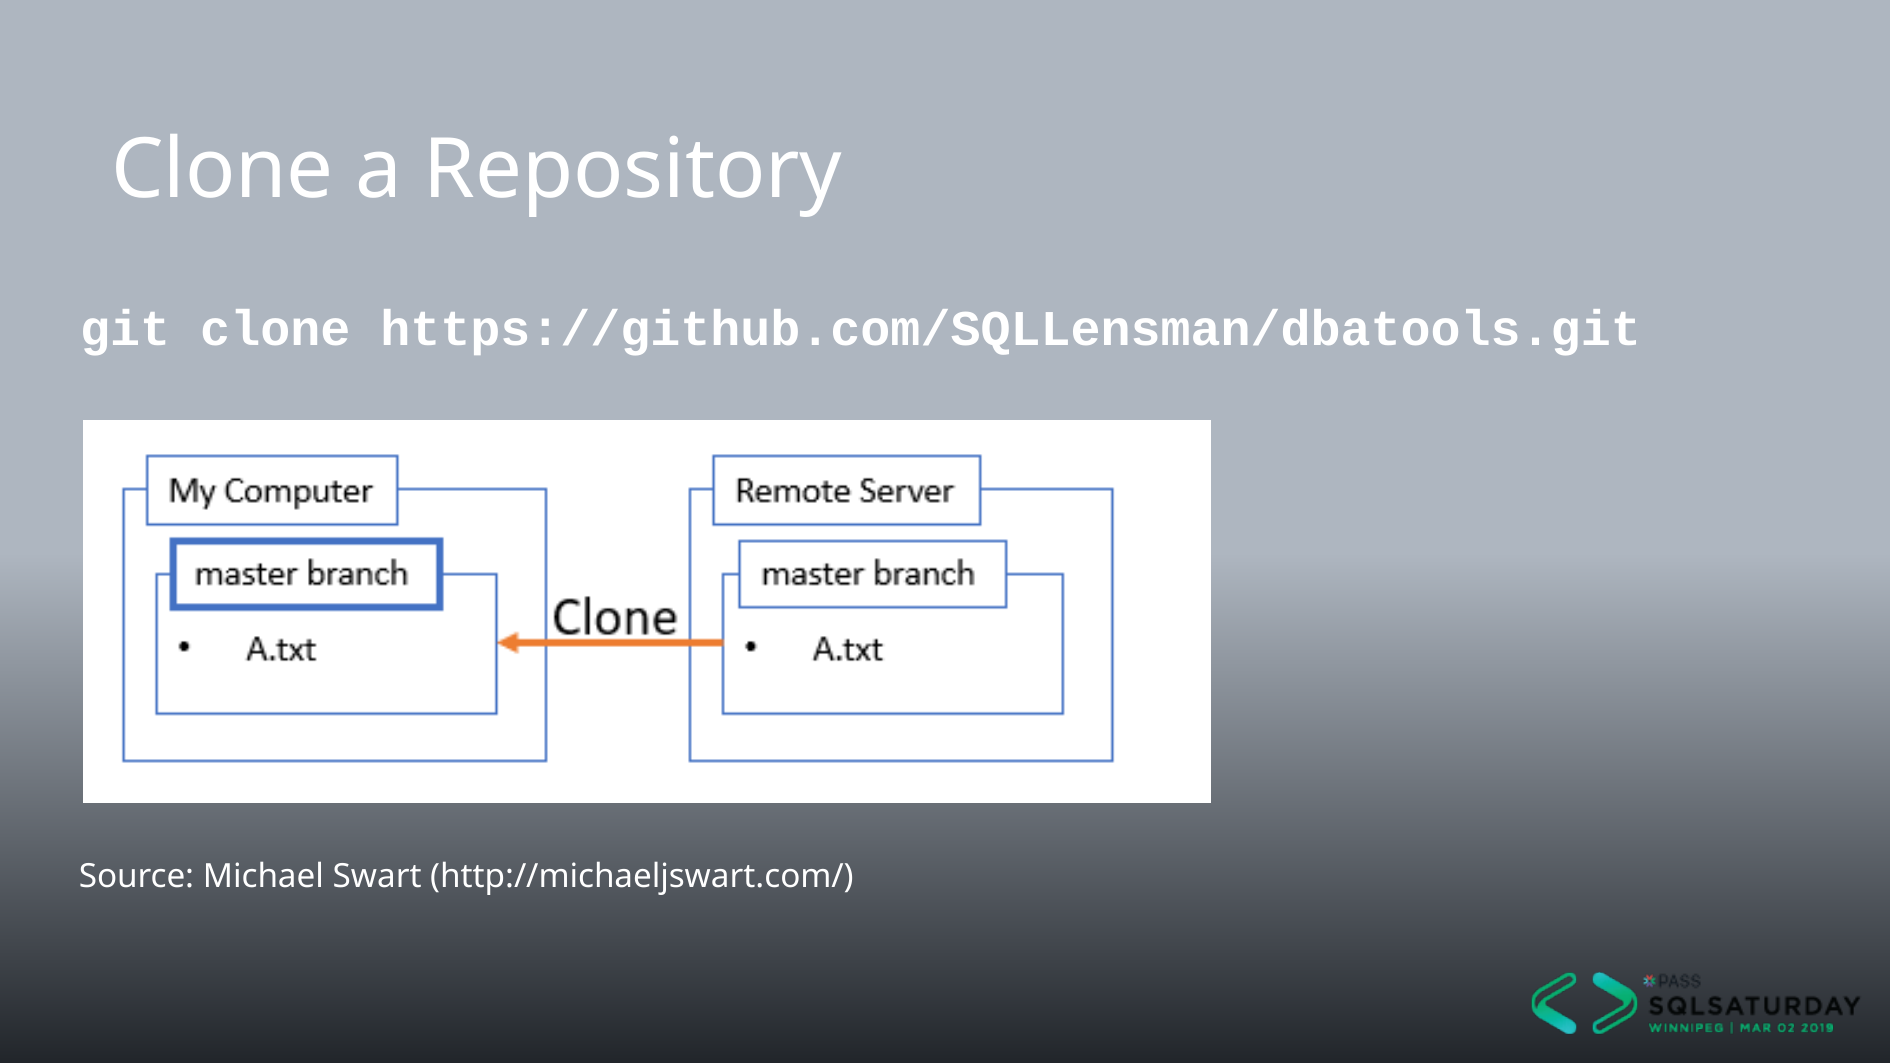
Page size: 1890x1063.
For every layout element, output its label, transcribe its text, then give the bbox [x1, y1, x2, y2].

text_box Clone a Repository [96, 106, 859, 222]
text_box git clone https://github.com/SQLLensman/dbatools.git [65, 288, 1695, 363]
picture [82, 420, 1212, 804]
text_box Source: Michael Swart (http://michaeljswart.com/) [64, 846, 870, 902]
picture [1530, 971, 1890, 1036]
